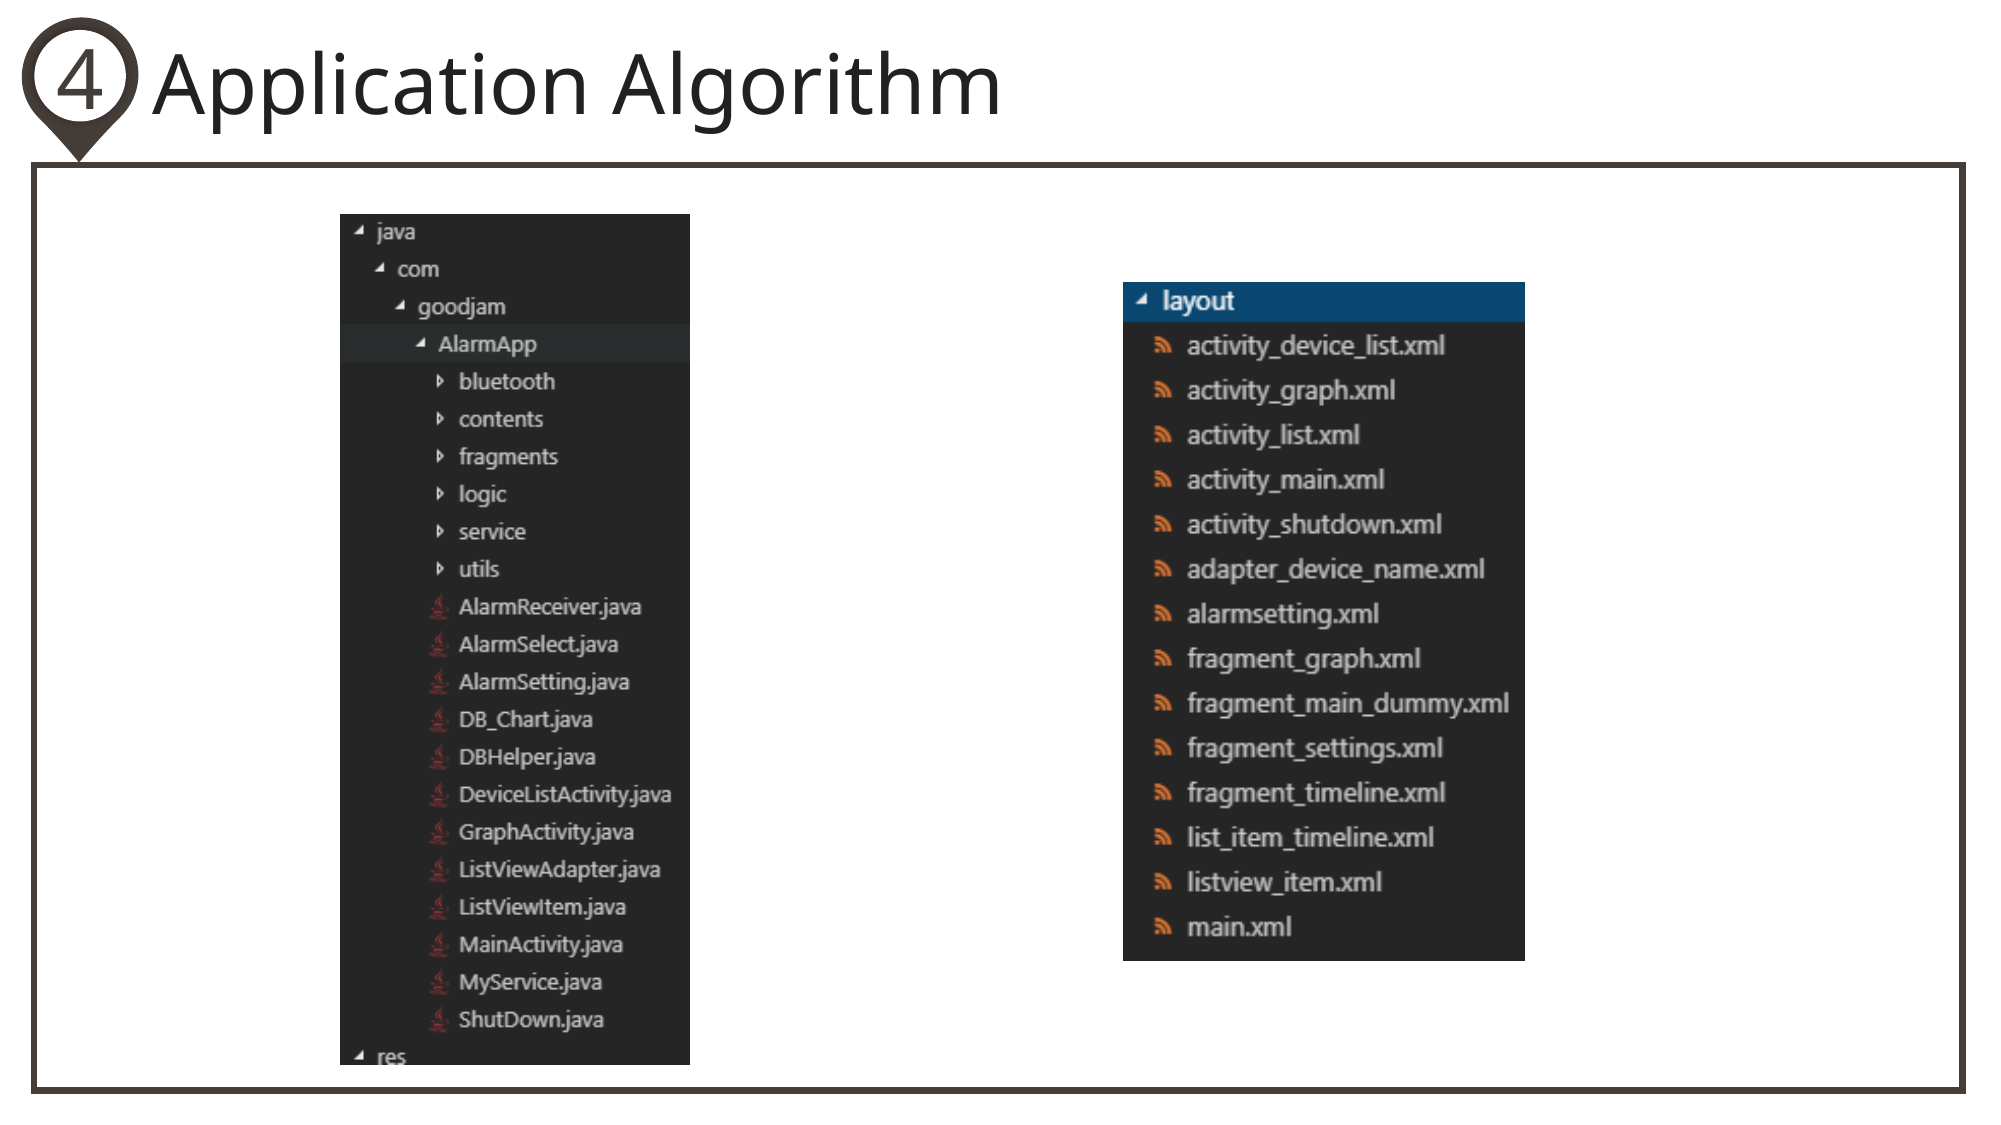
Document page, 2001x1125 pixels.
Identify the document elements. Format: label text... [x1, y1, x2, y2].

text_box Application Algorithm [138, 24, 1020, 140]
picture [1123, 282, 1525, 961]
picture [340, 214, 690, 1066]
text_box 4 [41, 18, 119, 134]
